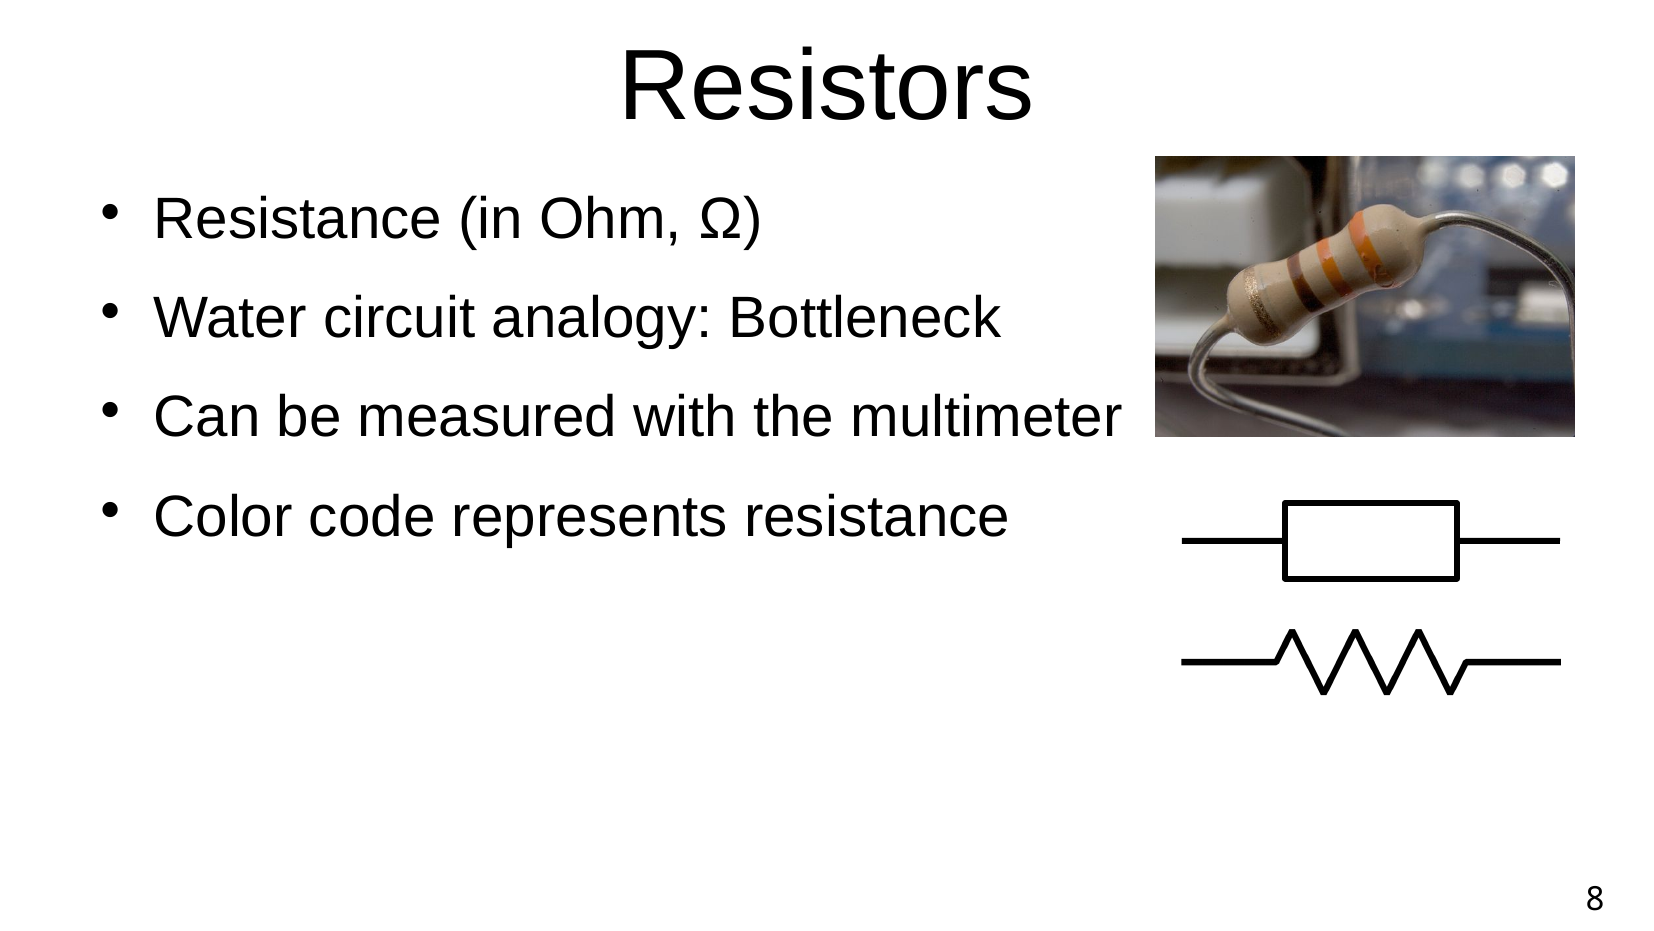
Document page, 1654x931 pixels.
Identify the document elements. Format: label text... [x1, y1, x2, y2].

text_box Resistors [82, 19, 1571, 140]
picture [1154, 156, 1576, 437]
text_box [1181, 502, 1561, 565]
text_box Resistance (in Ohm, Ω) Water circuit analogy: Bottleneck Can be measured with the multimeter Color code represents resistance [82, 179, 1140, 810]
picture [1117, 567, 1624, 758]
